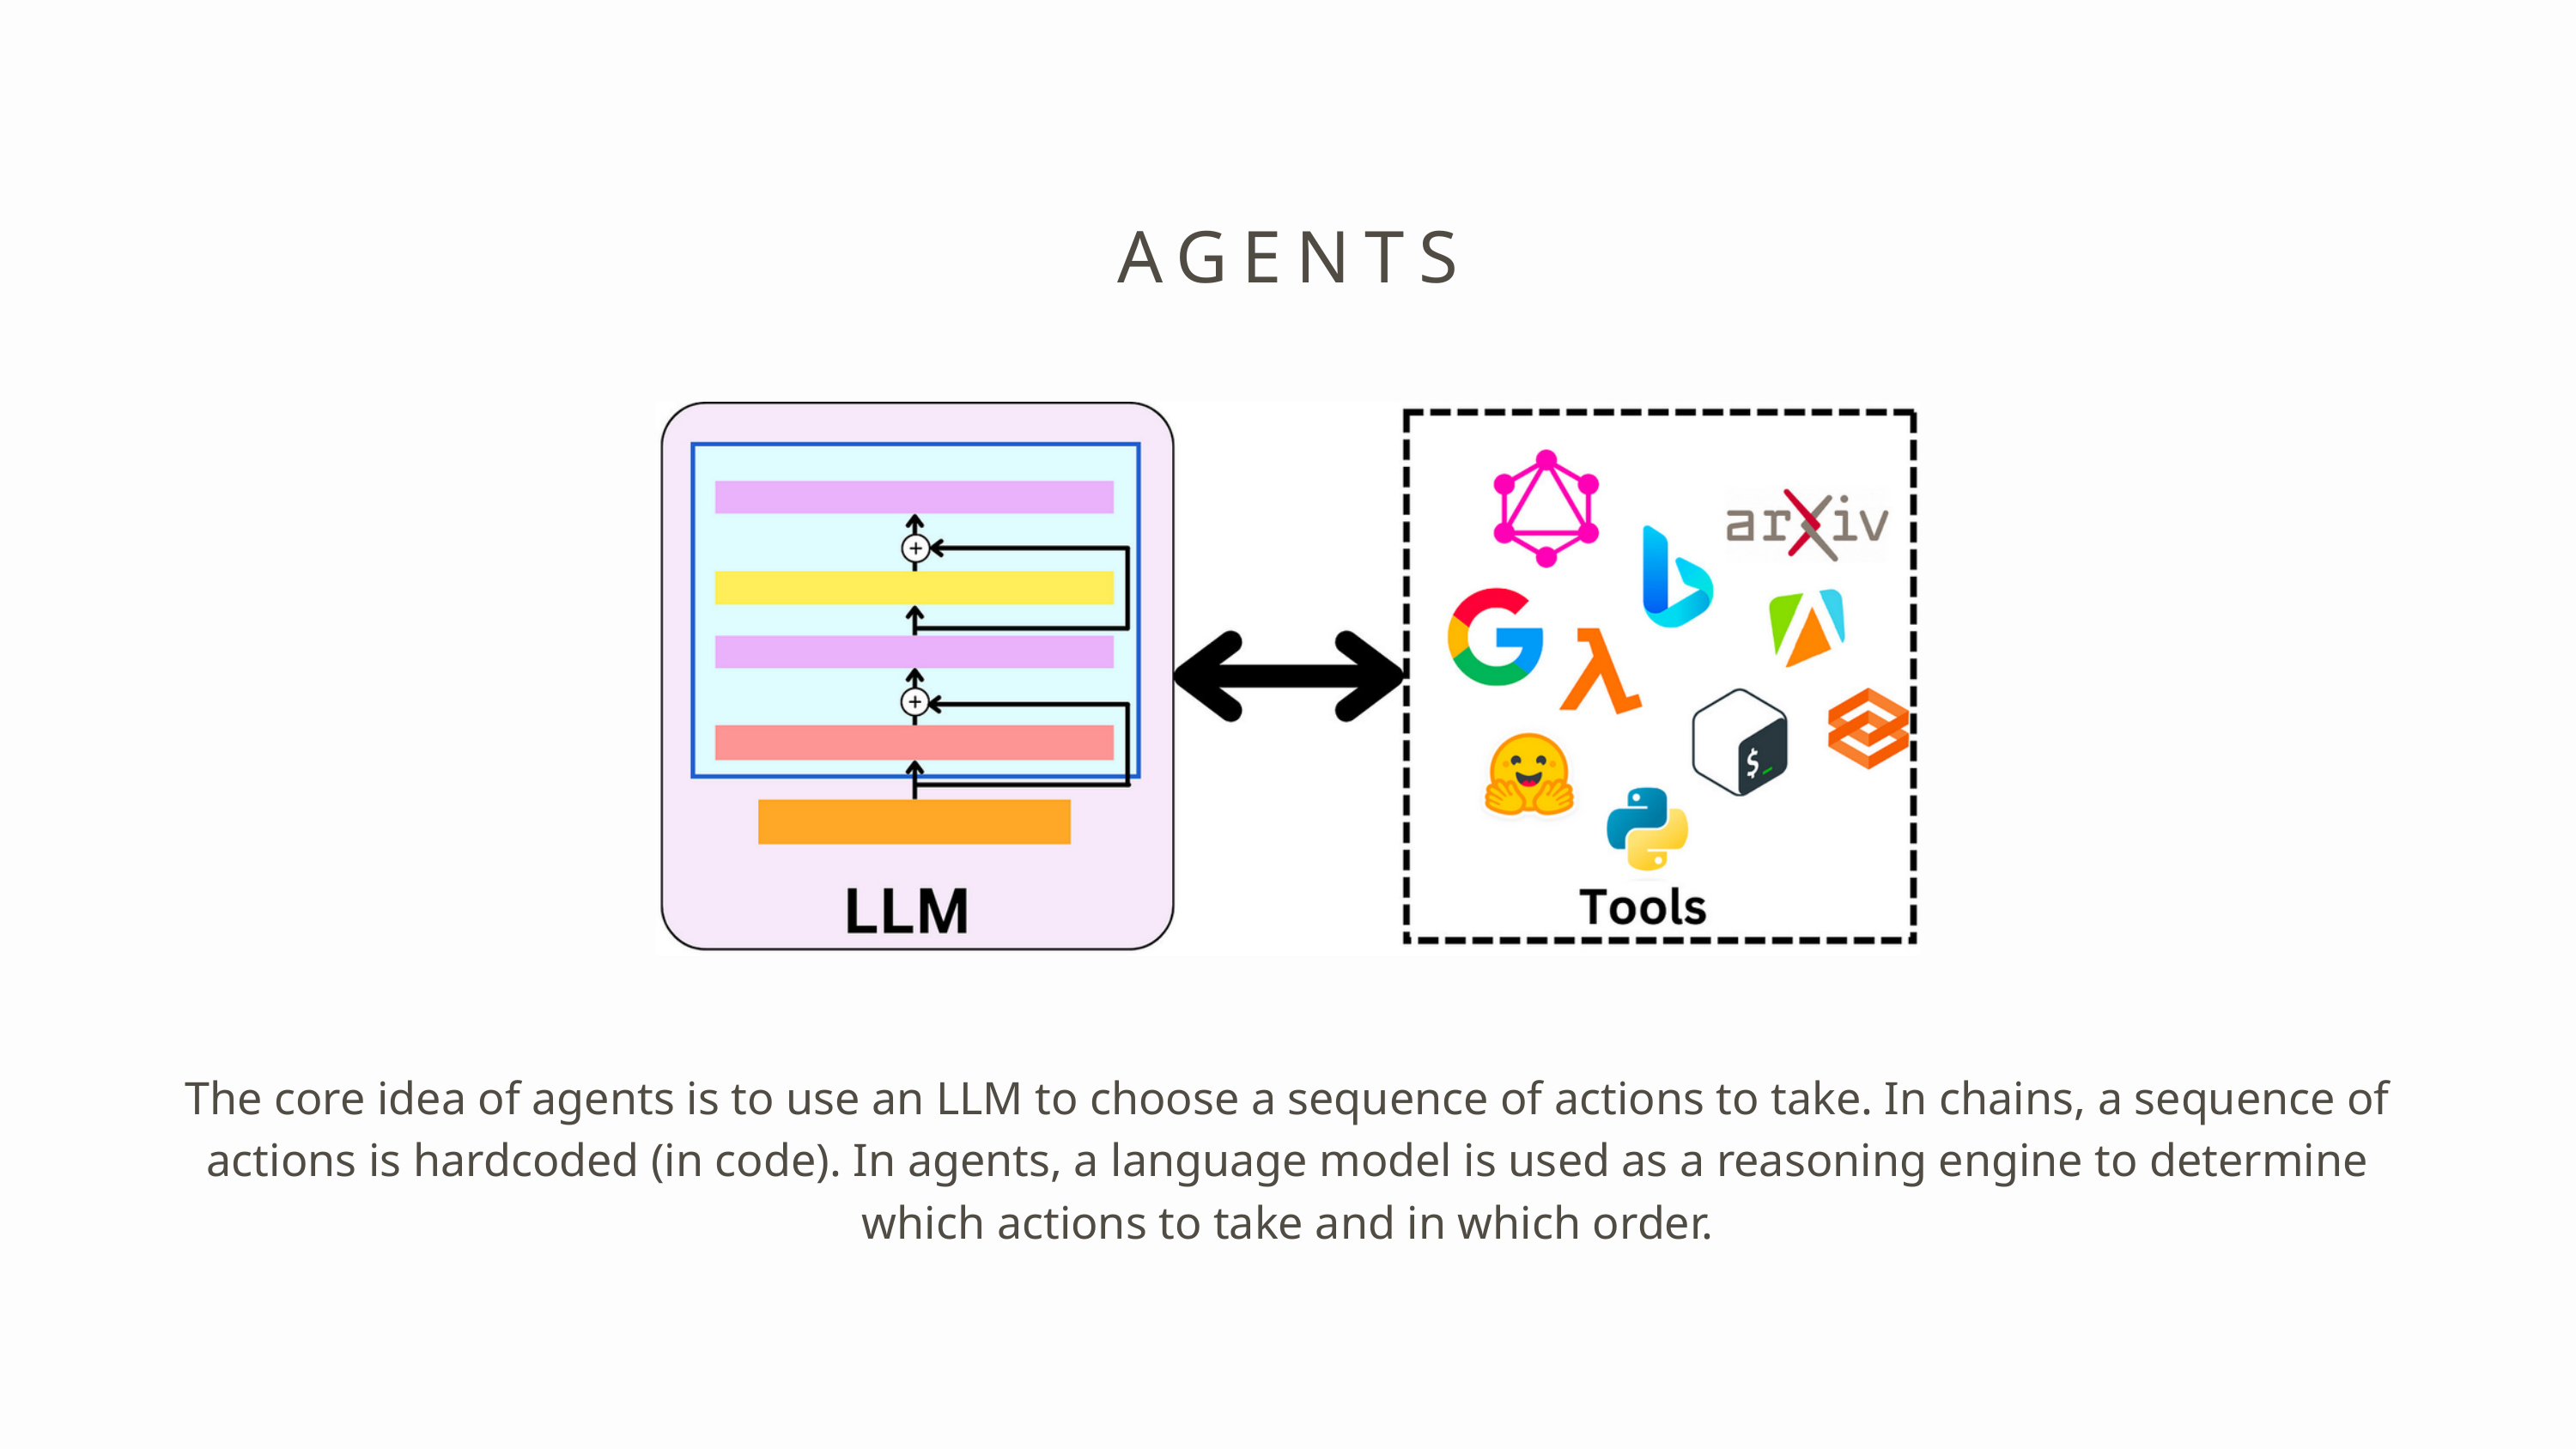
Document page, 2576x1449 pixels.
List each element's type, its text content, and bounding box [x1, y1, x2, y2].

text_box AGENTS [981, 197, 1595, 298]
text_box [655, 402, 1921, 955]
text_box The core idea of agents is to use an LLM to choose a sequence of actions to take. In chains, a sequence of actions is hardcoded (in code). In agents, a language model is used as a reasoning engine to determine which actions to take and in which order. [144, 1060, 2432, 1249]
